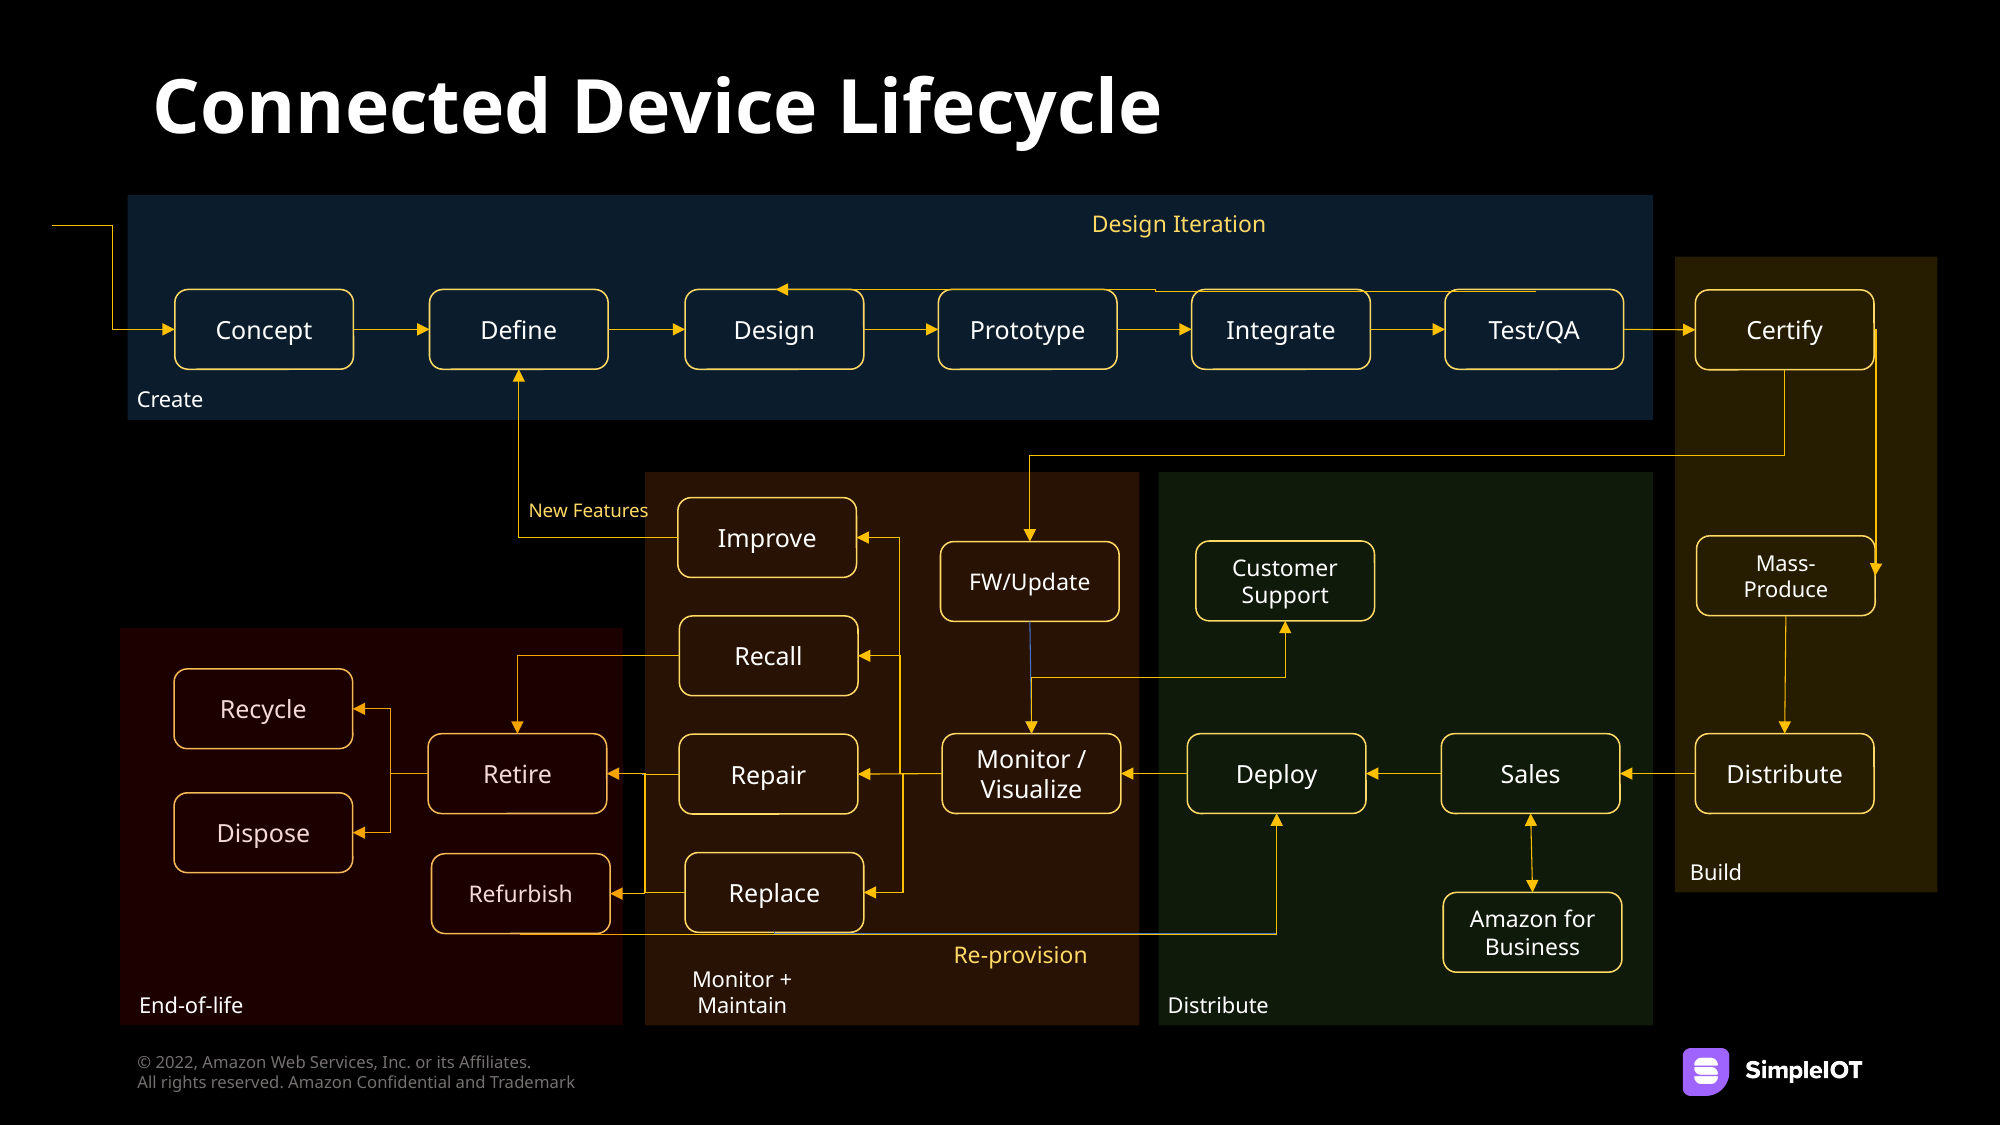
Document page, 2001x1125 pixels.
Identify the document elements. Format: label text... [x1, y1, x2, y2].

picture [1682, 1048, 1863, 1096]
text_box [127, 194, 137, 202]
text_box Monitor + Maintain [644, 976, 1140, 1026]
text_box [51, 202, 1876, 976]
text_box Build [1876, 256, 1938, 893]
text_box End-of-life [119, 976, 624, 1026]
title Connected Device Lifecycle [137, 0, 1863, 202]
text_box Distribute [1158, 976, 1654, 1026]
